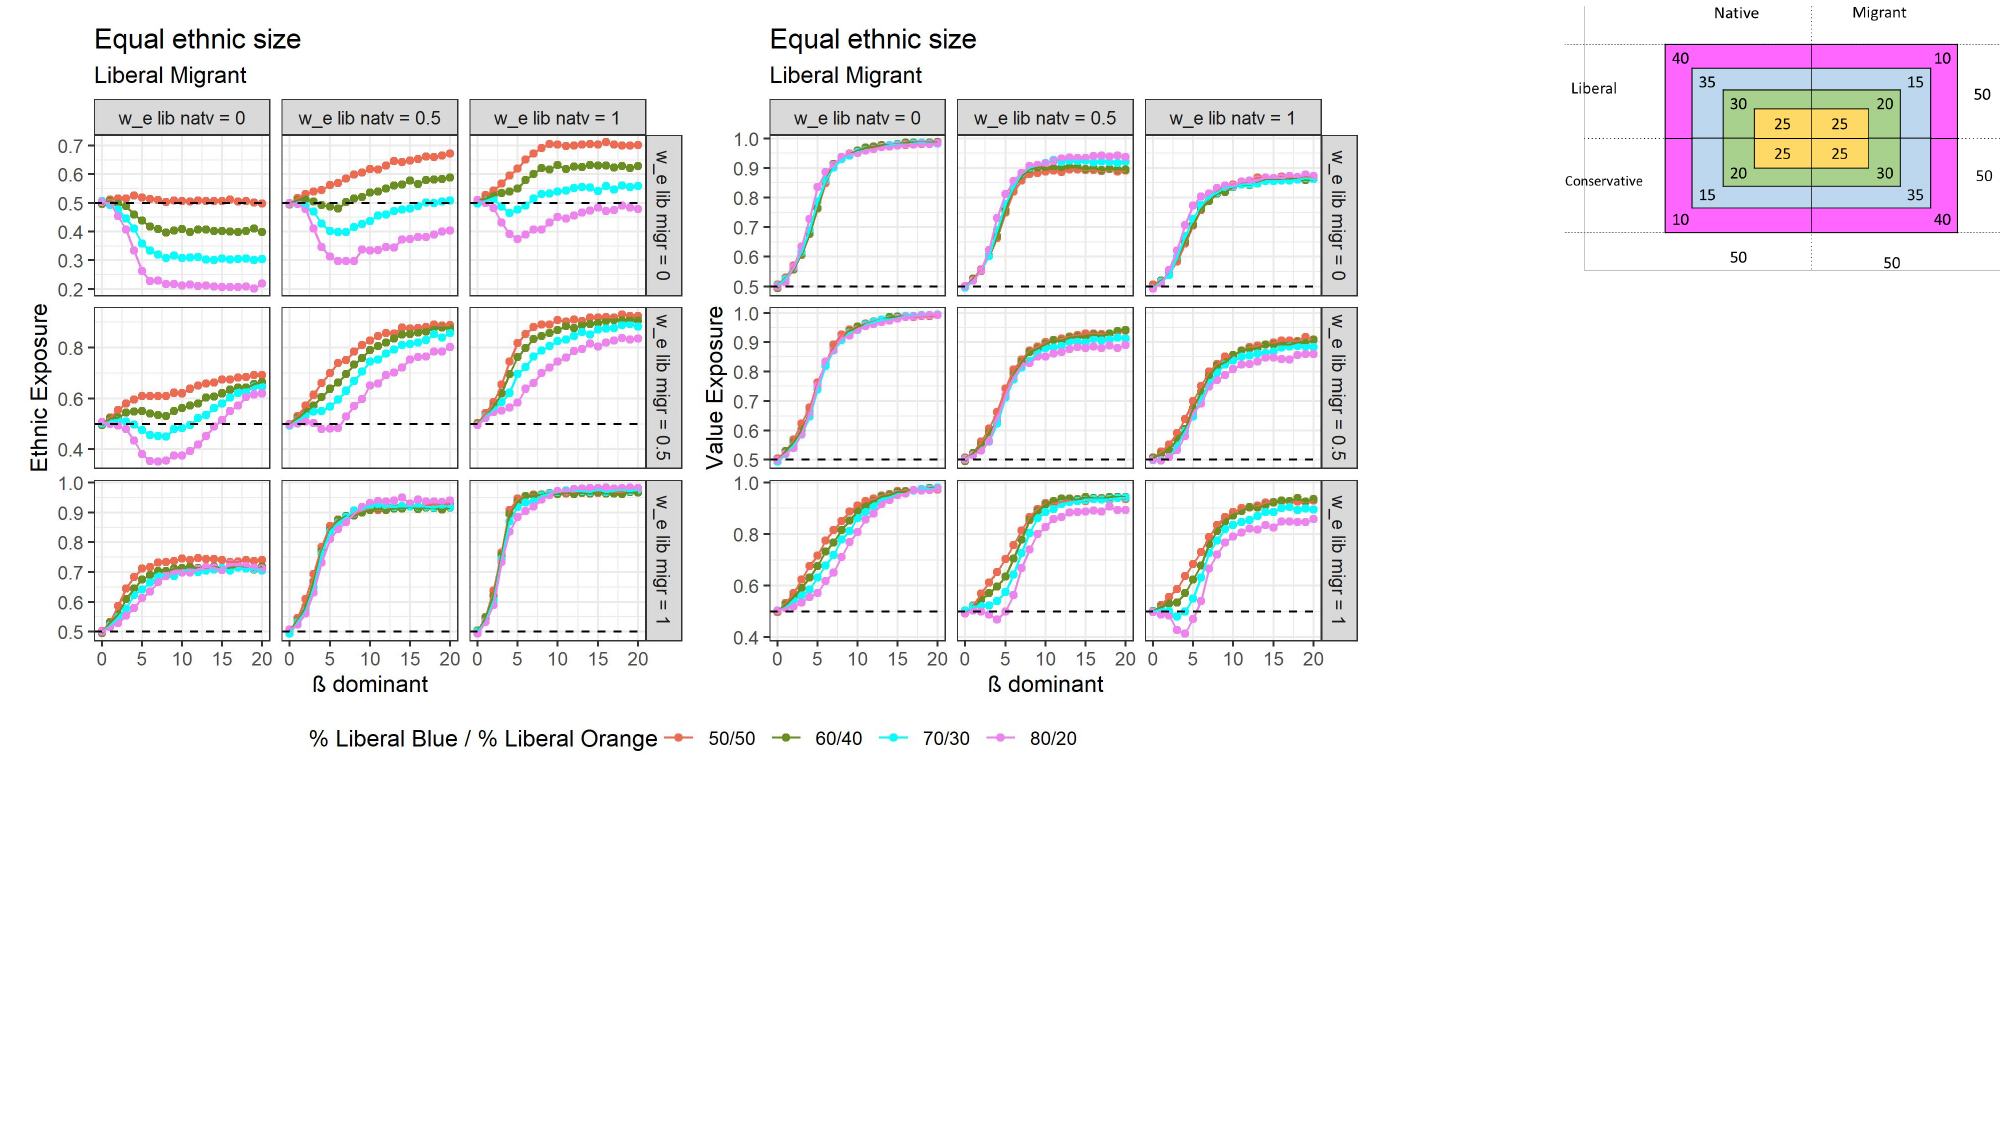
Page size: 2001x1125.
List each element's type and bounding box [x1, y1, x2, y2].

picture [1564, 0, 2000, 272]
picture [18, 16, 1369, 767]
